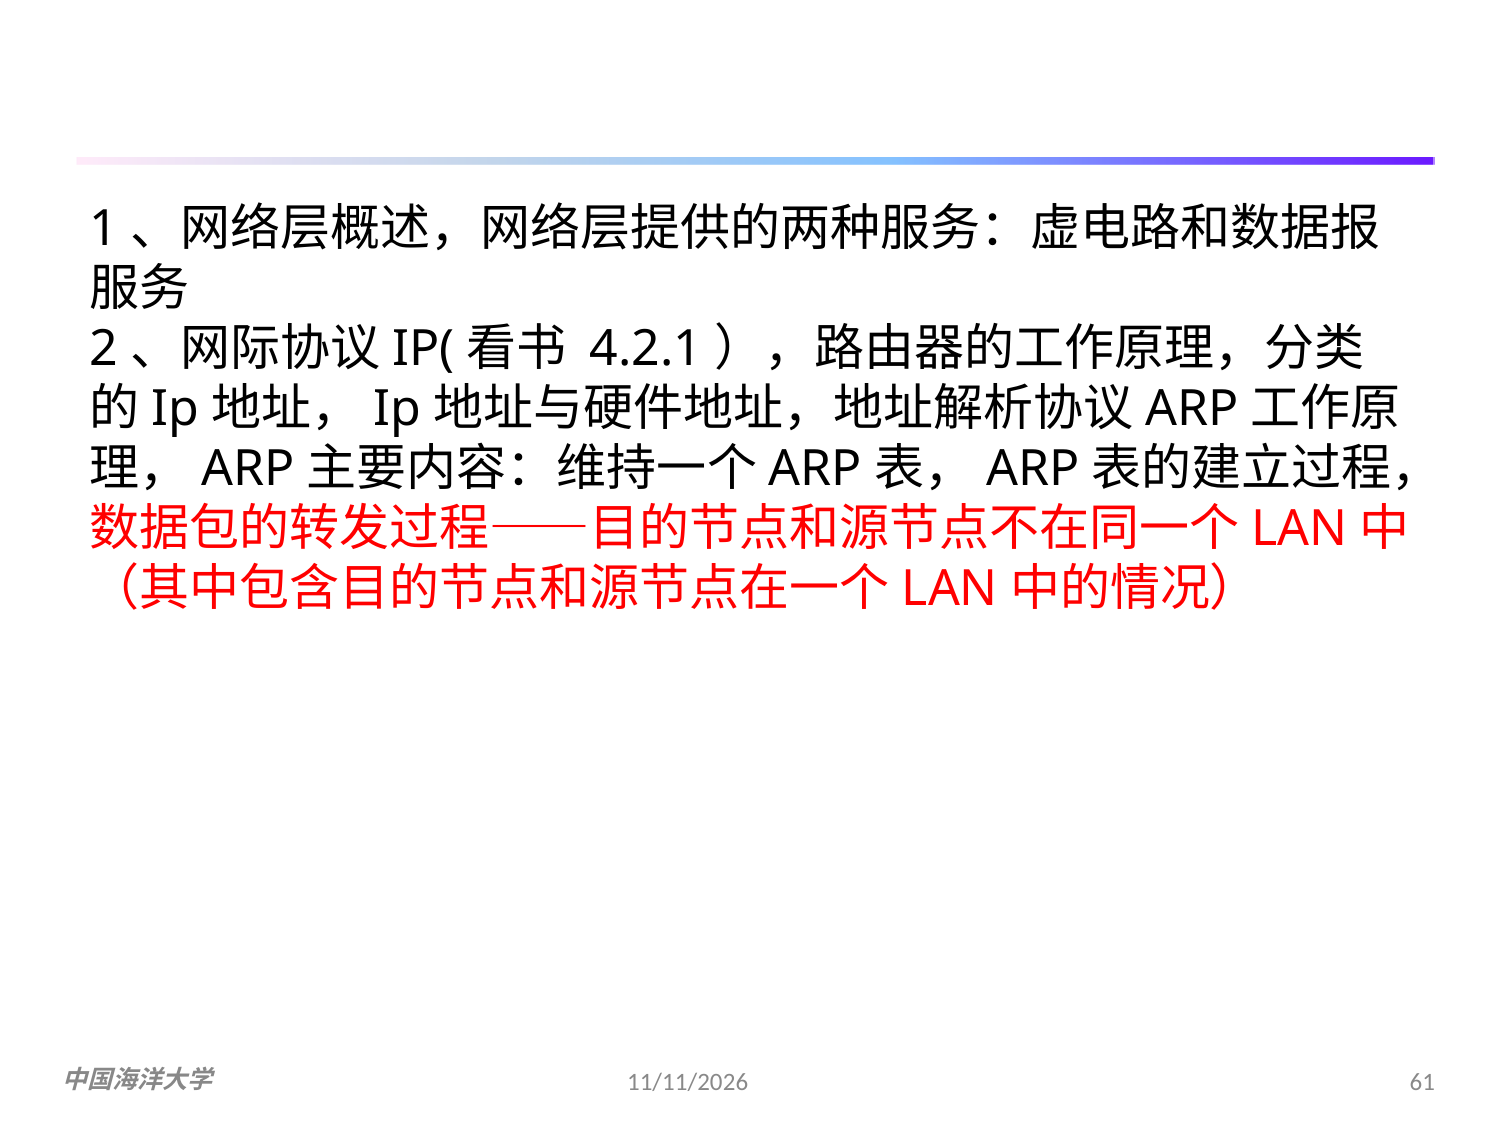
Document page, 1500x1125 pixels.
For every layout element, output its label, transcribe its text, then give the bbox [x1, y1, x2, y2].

list 1、网络层概述，网络层提供的两种服务：虚电路和数据报服务 2、网际协议IP(看书 4.2.1），路由器的工作原理，分类的Ip地址，Ip地址与硬件地址，地址解析协议ARP工作原理，ARP主要内容：维持一个ARP表，ARP表的建立过程，数据包的转发过程——目的节点和源节点不在同一个LAN中（其中包含目的节点和源节点在一个LAN中的情况） [75, 187, 1425, 930]
picture [76, 156, 1435, 165]
